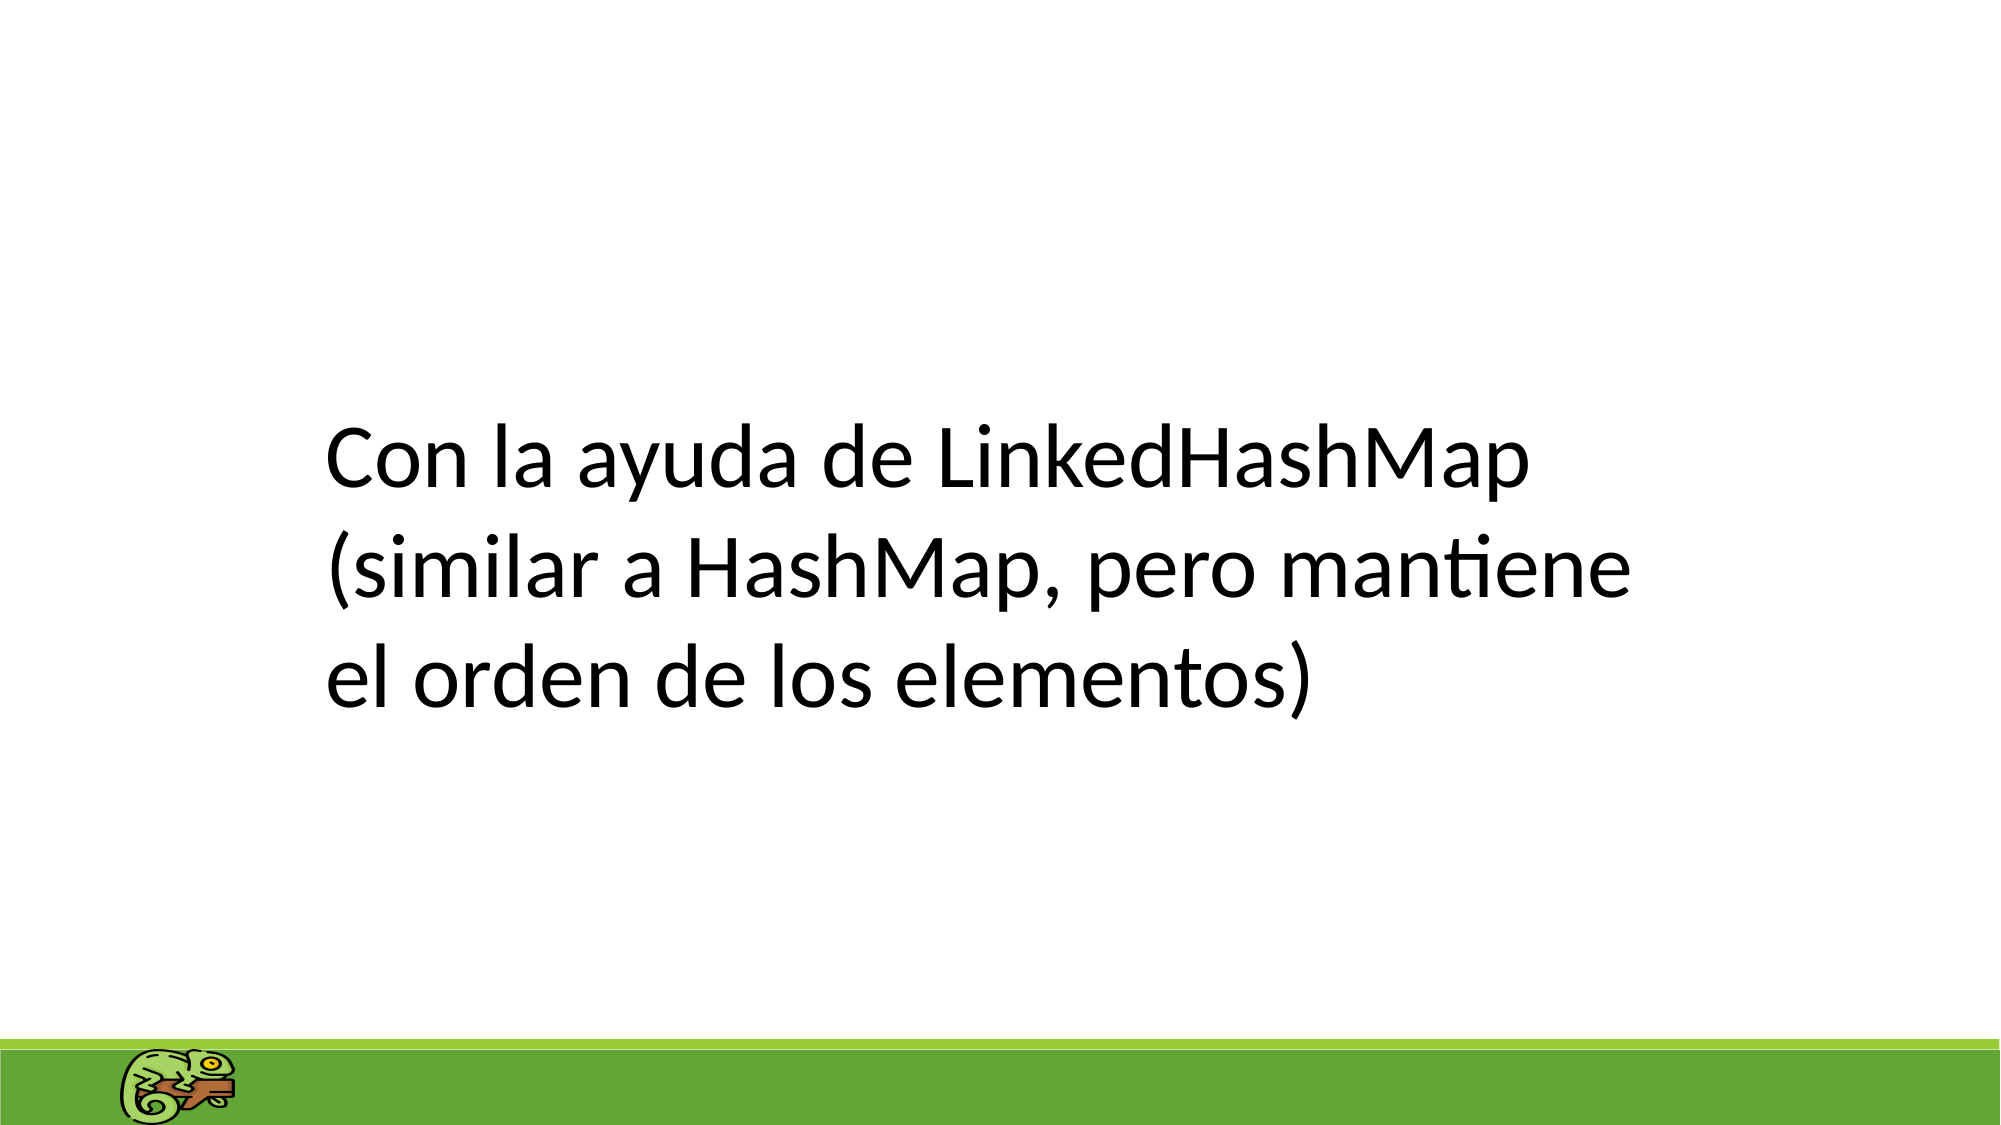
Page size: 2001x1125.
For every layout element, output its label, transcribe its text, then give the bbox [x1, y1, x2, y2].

text_box Con la ayuda de LinkedHashMap (similar a HashMap, pero mantiene el orden de los elementos) [310, 388, 1690, 733]
picture [120, 1049, 235, 1125]
